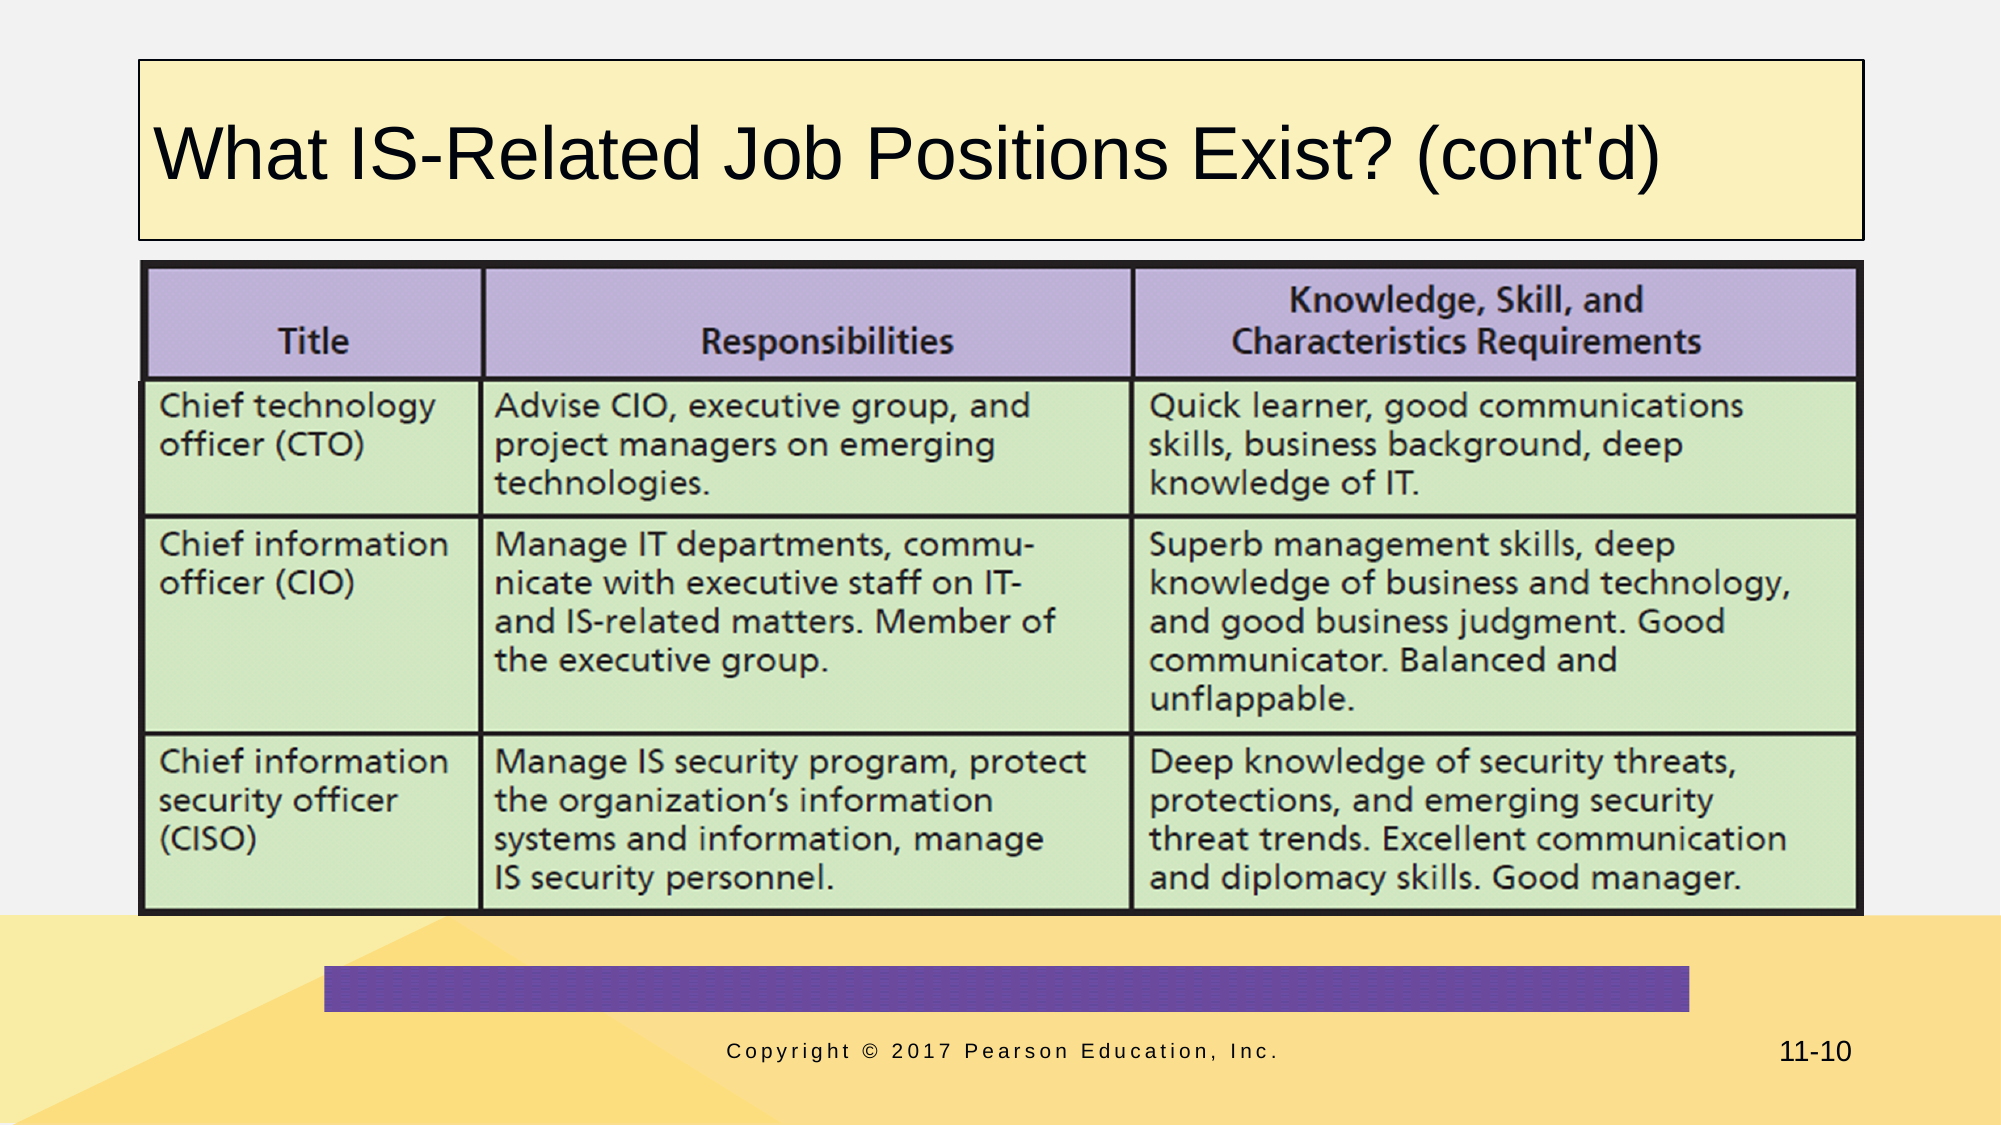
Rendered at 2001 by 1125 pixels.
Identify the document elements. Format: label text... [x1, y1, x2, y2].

title What IS-Related Job Positions Exist? (cont'd) [138, 59, 1865, 241]
footer Copyright © 2017 Pearson Education, Inc. [326, 1025, 1677, 1075]
picture [138, 259, 1864, 916]
